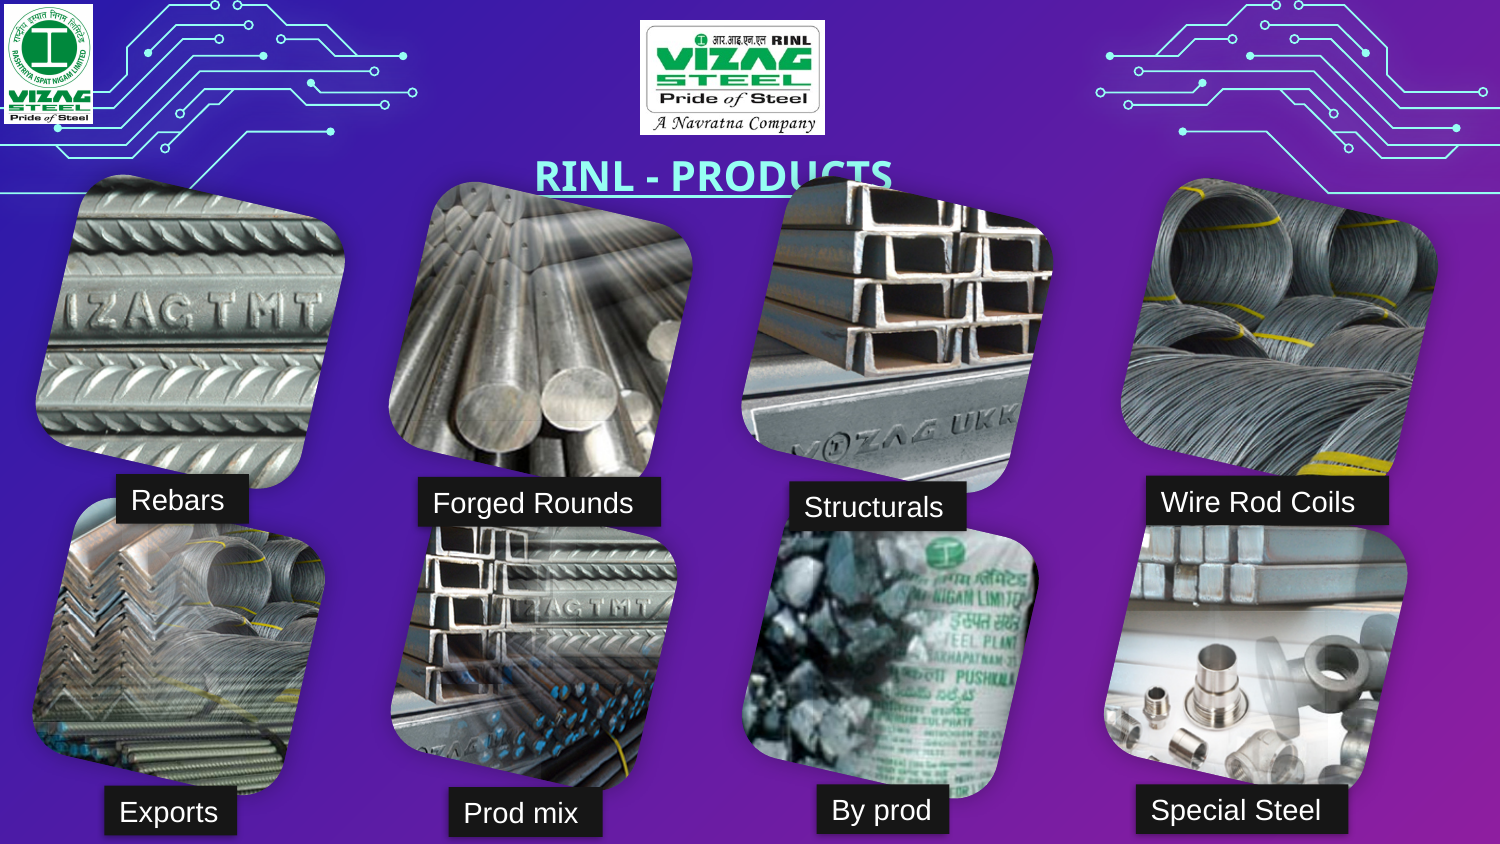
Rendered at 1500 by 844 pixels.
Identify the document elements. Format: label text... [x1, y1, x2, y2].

text_box Rebars [113, 480, 252, 513]
title RINL - PRODUCTS [499, 150, 928, 216]
picture [640, 20, 825, 136]
text_box By prod [813, 791, 952, 837]
picture [741, 513, 1039, 799]
picture [741, 176, 1054, 493]
text_box Special Steel [1133, 789, 1352, 837]
picture [4, 4, 93, 125]
text_box Structurals [786, 483, 970, 512]
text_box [1207, 0, 1403, 195]
text_box Exports [101, 787, 240, 839]
text_box Wire Rod Coils [1143, 480, 1392, 508]
picture [1103, 507, 1408, 787]
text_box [111, 0, 307, 190]
picture [388, 181, 693, 474]
picture [32, 497, 325, 796]
picture [35, 176, 345, 489]
picture [1120, 178, 1439, 473]
picture [390, 513, 678, 790]
text_box Forged Rounds [415, 481, 664, 517]
text_box Prod mix [445, 784, 606, 840]
